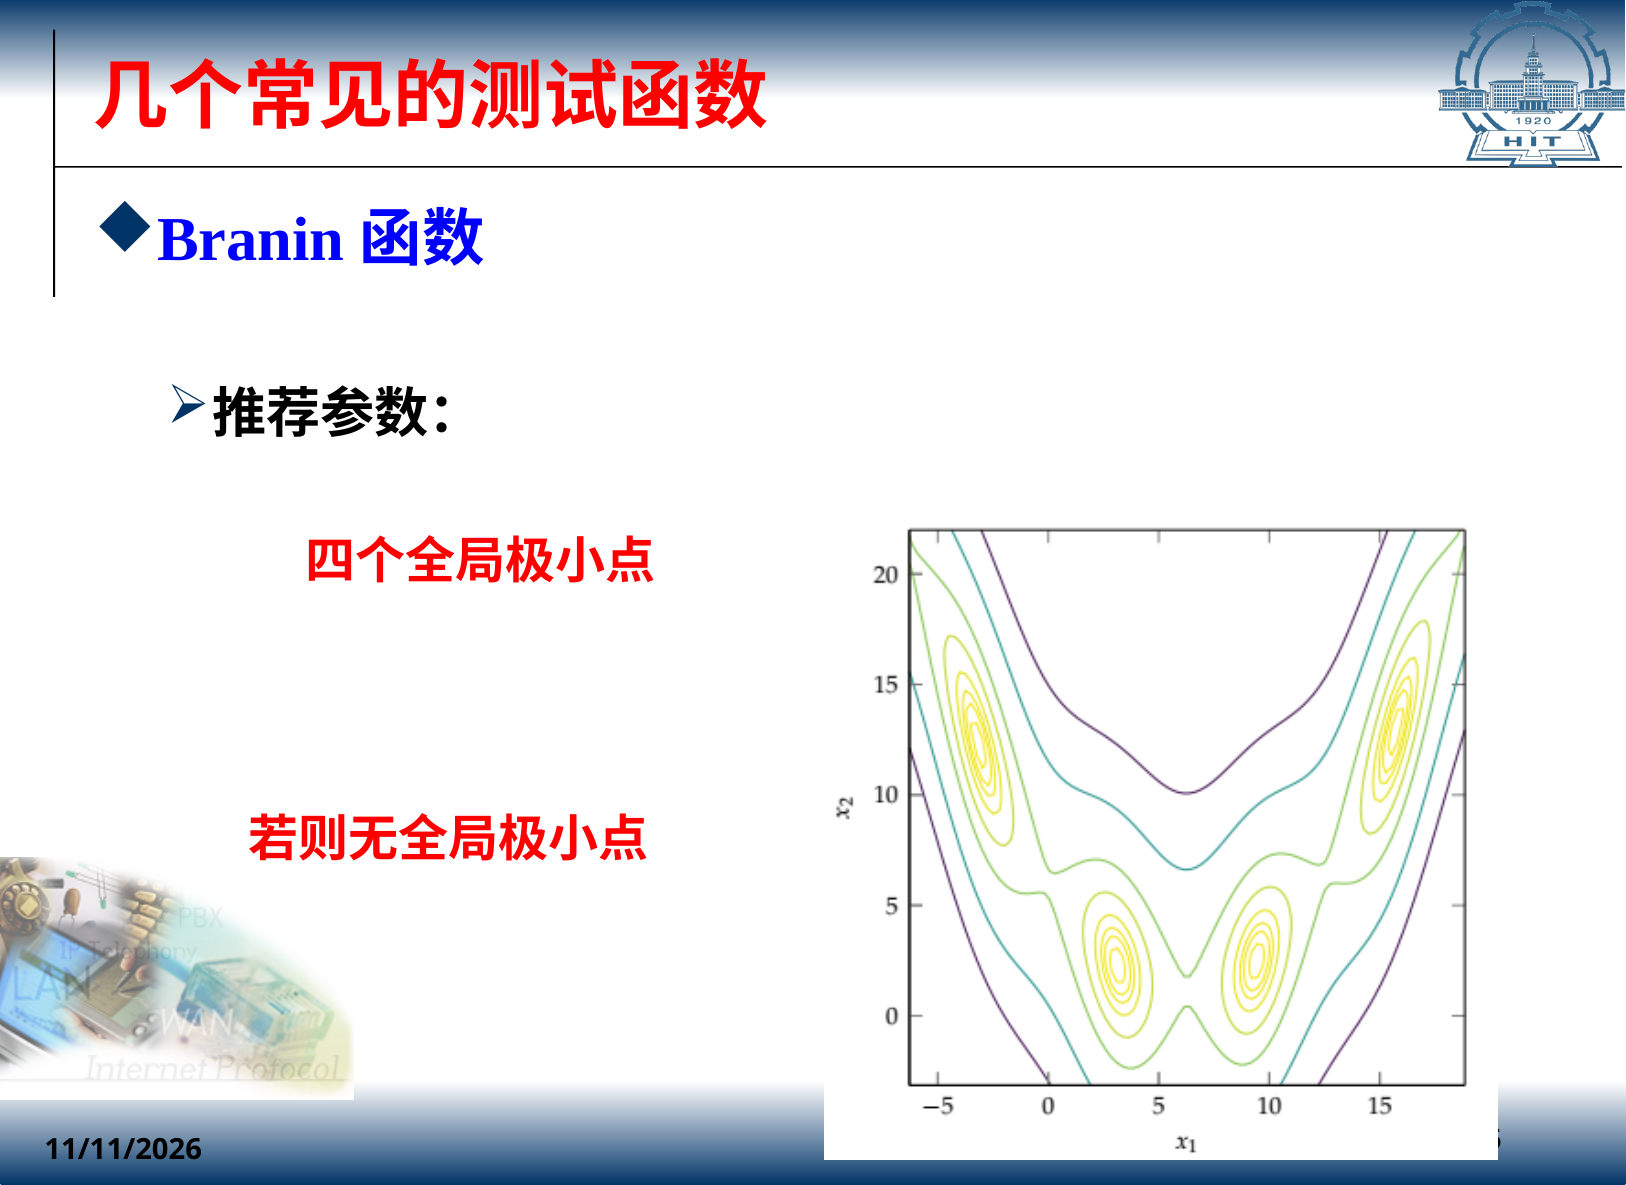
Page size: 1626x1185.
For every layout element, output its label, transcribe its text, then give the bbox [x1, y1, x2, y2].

title 几个常见的测试函数 [78, 29, 1498, 155]
picture [0, 857, 354, 1100]
picture [824, 498, 1498, 1160]
picture [1438, 1, 1626, 167]
